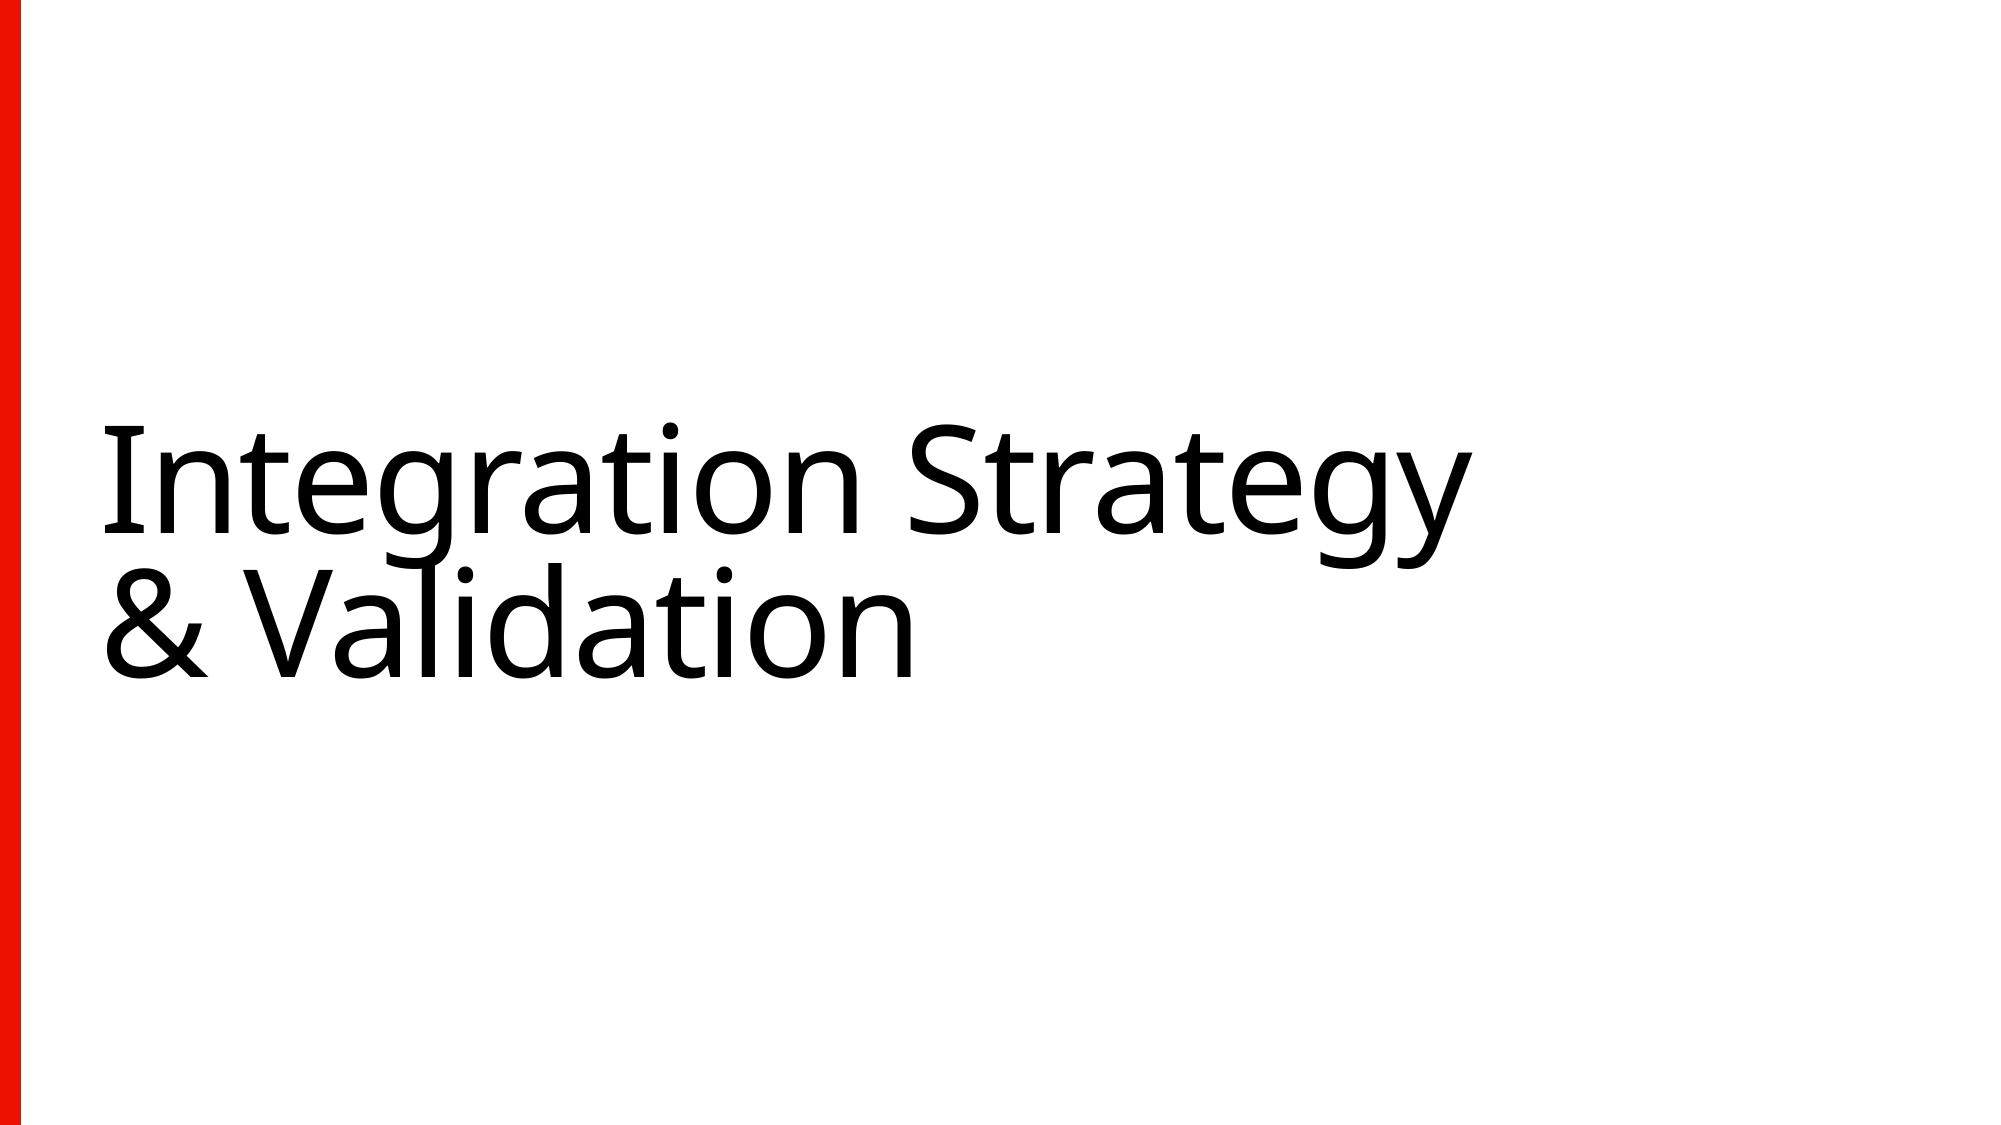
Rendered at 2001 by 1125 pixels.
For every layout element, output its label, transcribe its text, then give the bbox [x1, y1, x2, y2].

title Integration Strategy & Validation [99, 409, 1900, 716]
